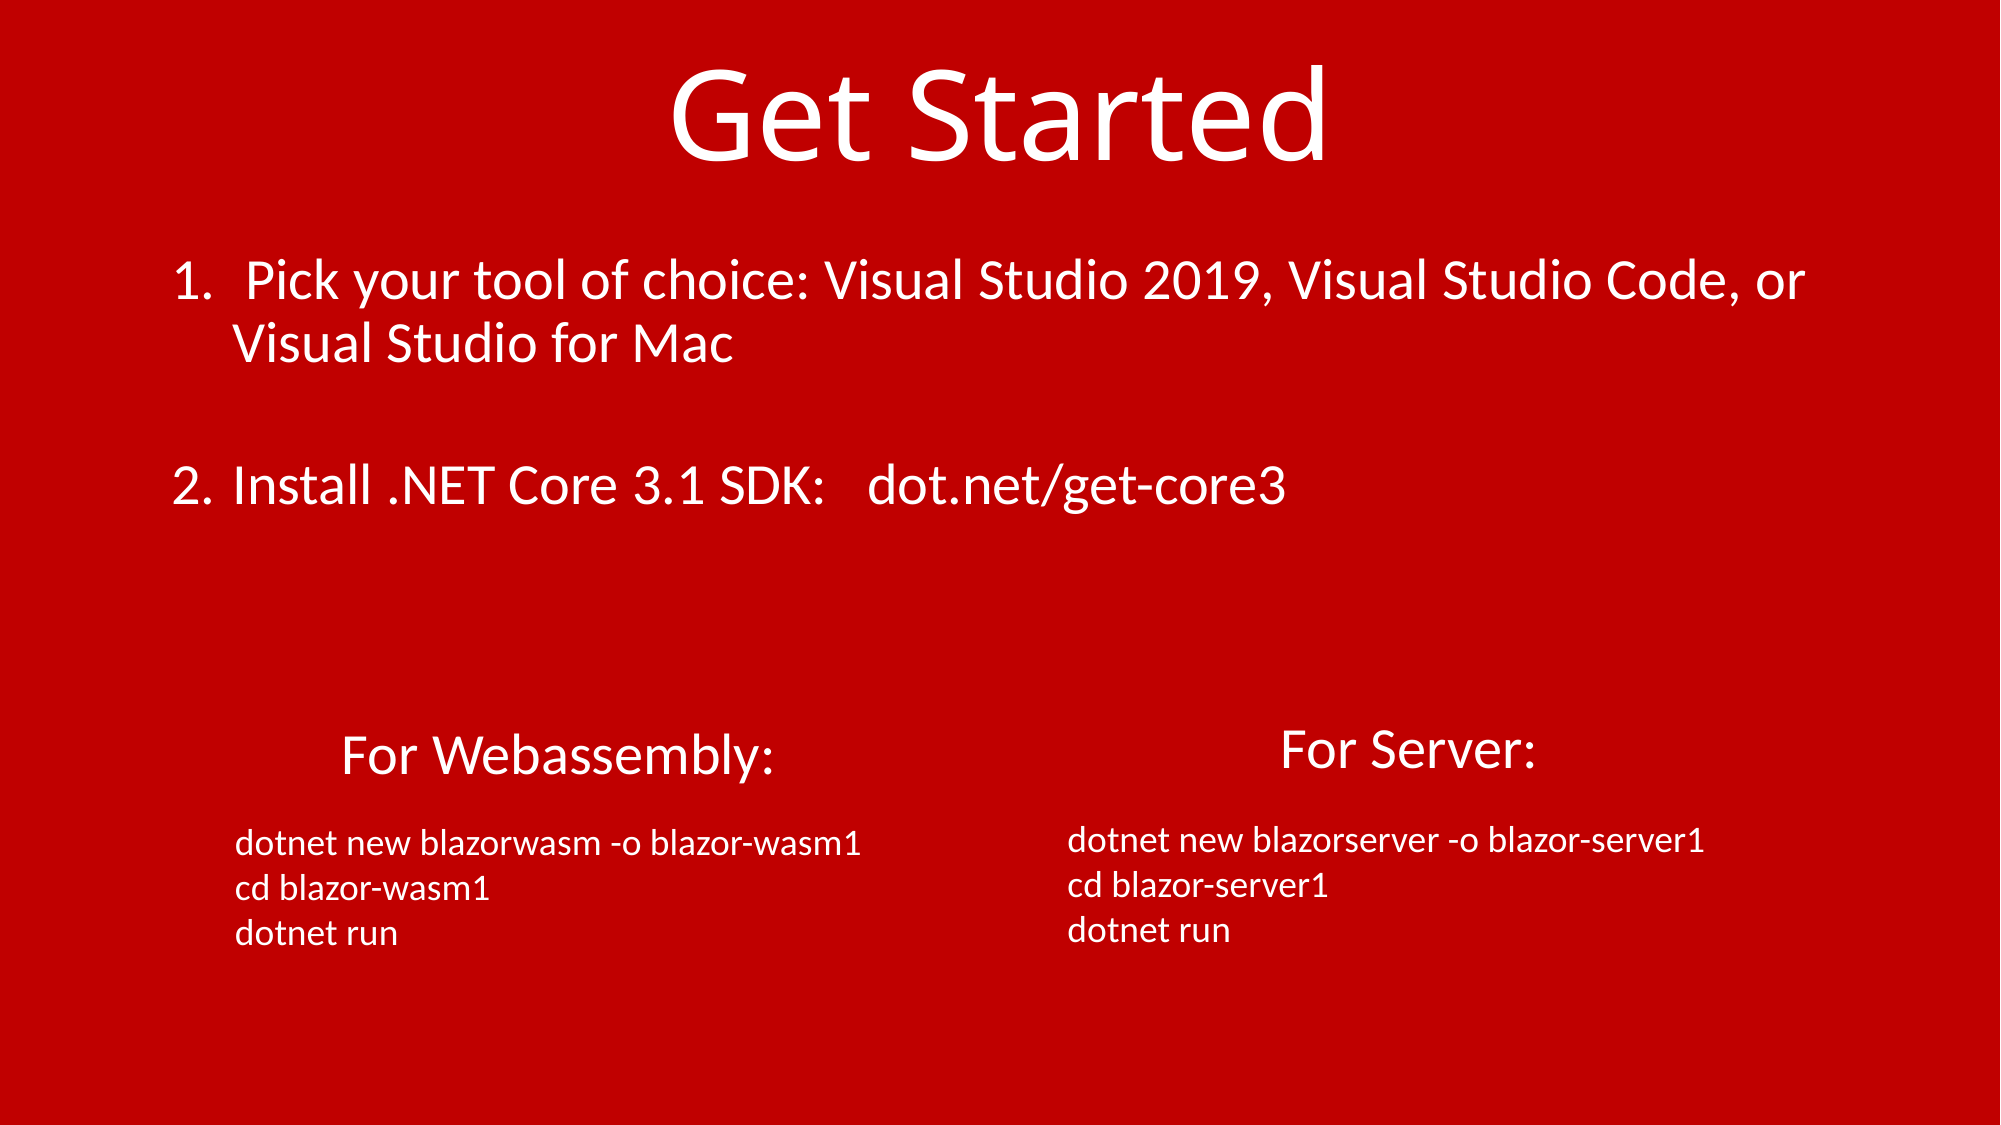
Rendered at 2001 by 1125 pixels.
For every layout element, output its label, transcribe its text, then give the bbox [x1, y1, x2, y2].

text_box For Webassembly: [327, 709, 798, 794]
text_box Get Started [562, 28, 1438, 196]
text_box dotnet new blazorserver -o blazor-server1 cd blazor-server1 dotnet run [1052, 807, 1780, 958]
text_box [156, 538, 1923, 789]
text_box For Server: [1266, 702, 1567, 788]
text_box Pick your tool of choice: Visual Studio 2019, Visual Studio Code, or Visual Studio for Mac Install .NET Core 3.1 SDK: dot.net/get-core3 [156, 242, 1923, 492]
text_box dotnet new blazorwasm -o blazor-wasm1 cd blazor-wasm1 dotnet run [220, 810, 977, 961]
